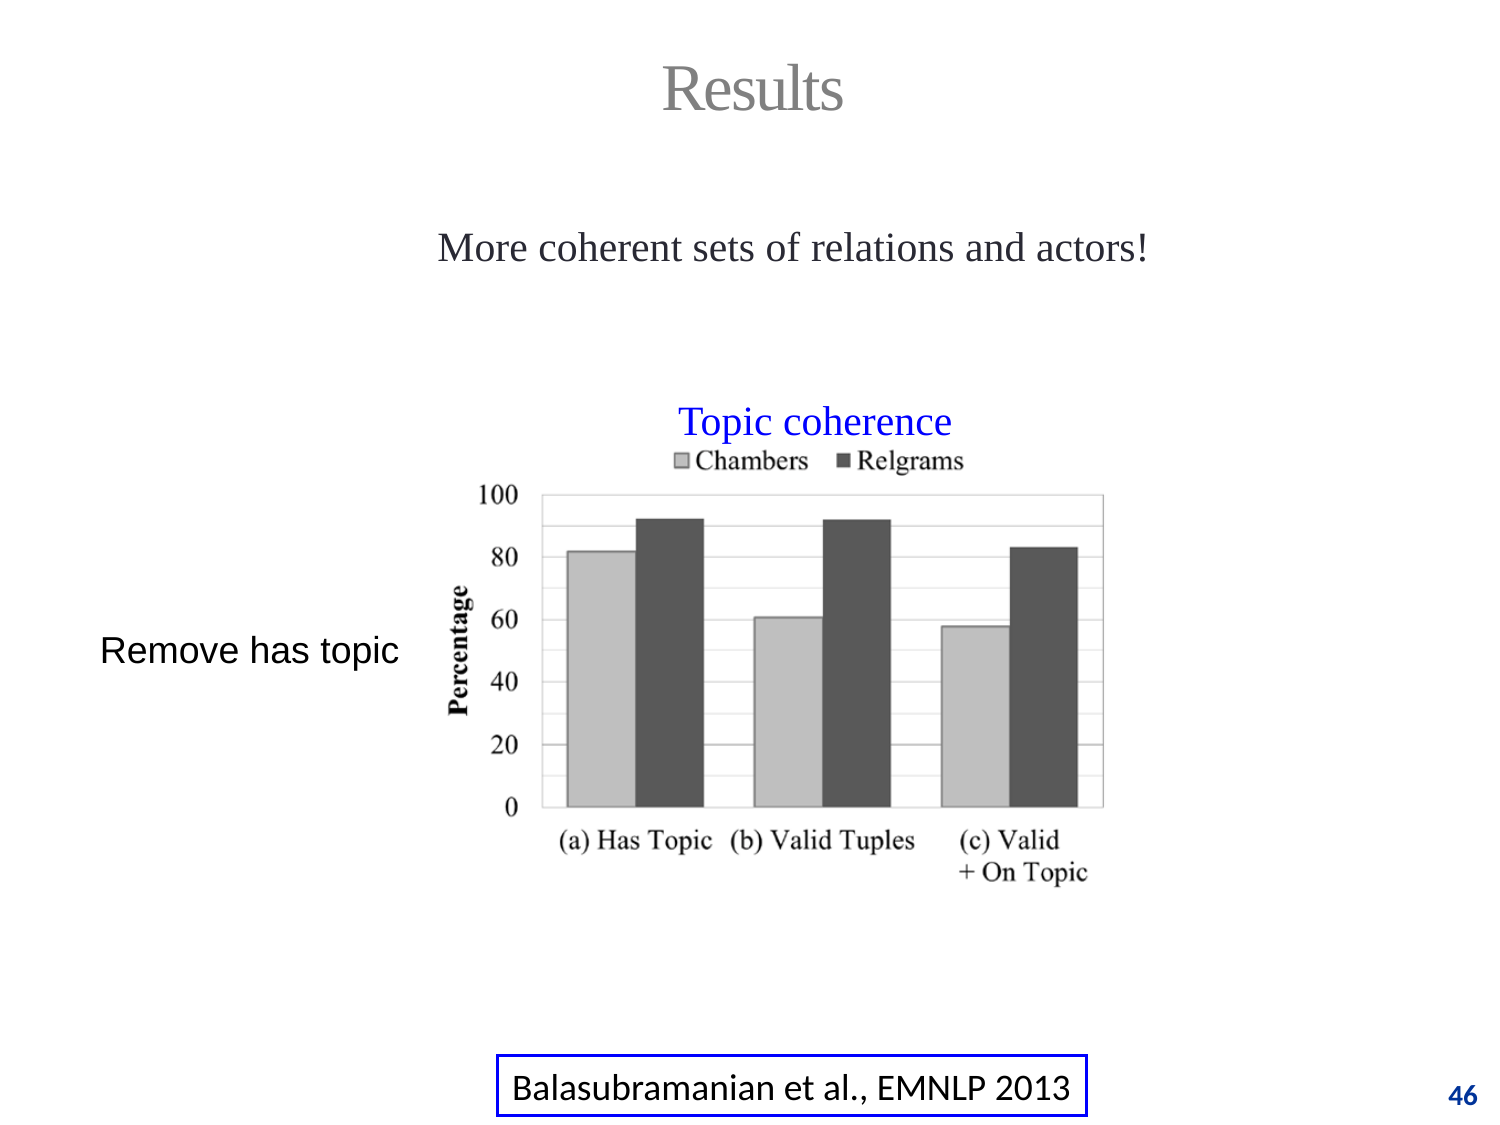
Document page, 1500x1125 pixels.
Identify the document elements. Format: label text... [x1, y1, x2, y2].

title Results [55, 2, 1451, 166]
text_box Topic coherence [663, 386, 968, 421]
slide_number 46 [1404, 1066, 1493, 1121]
list More coherent sets of relations and actors! [170, 212, 1418, 316]
text_box Balasubramanian et al., EMNLP 2013 [497, 1055, 1087, 1116]
picture [424, 424, 1115, 895]
text_box Remove has topic [85, 618, 421, 679]
